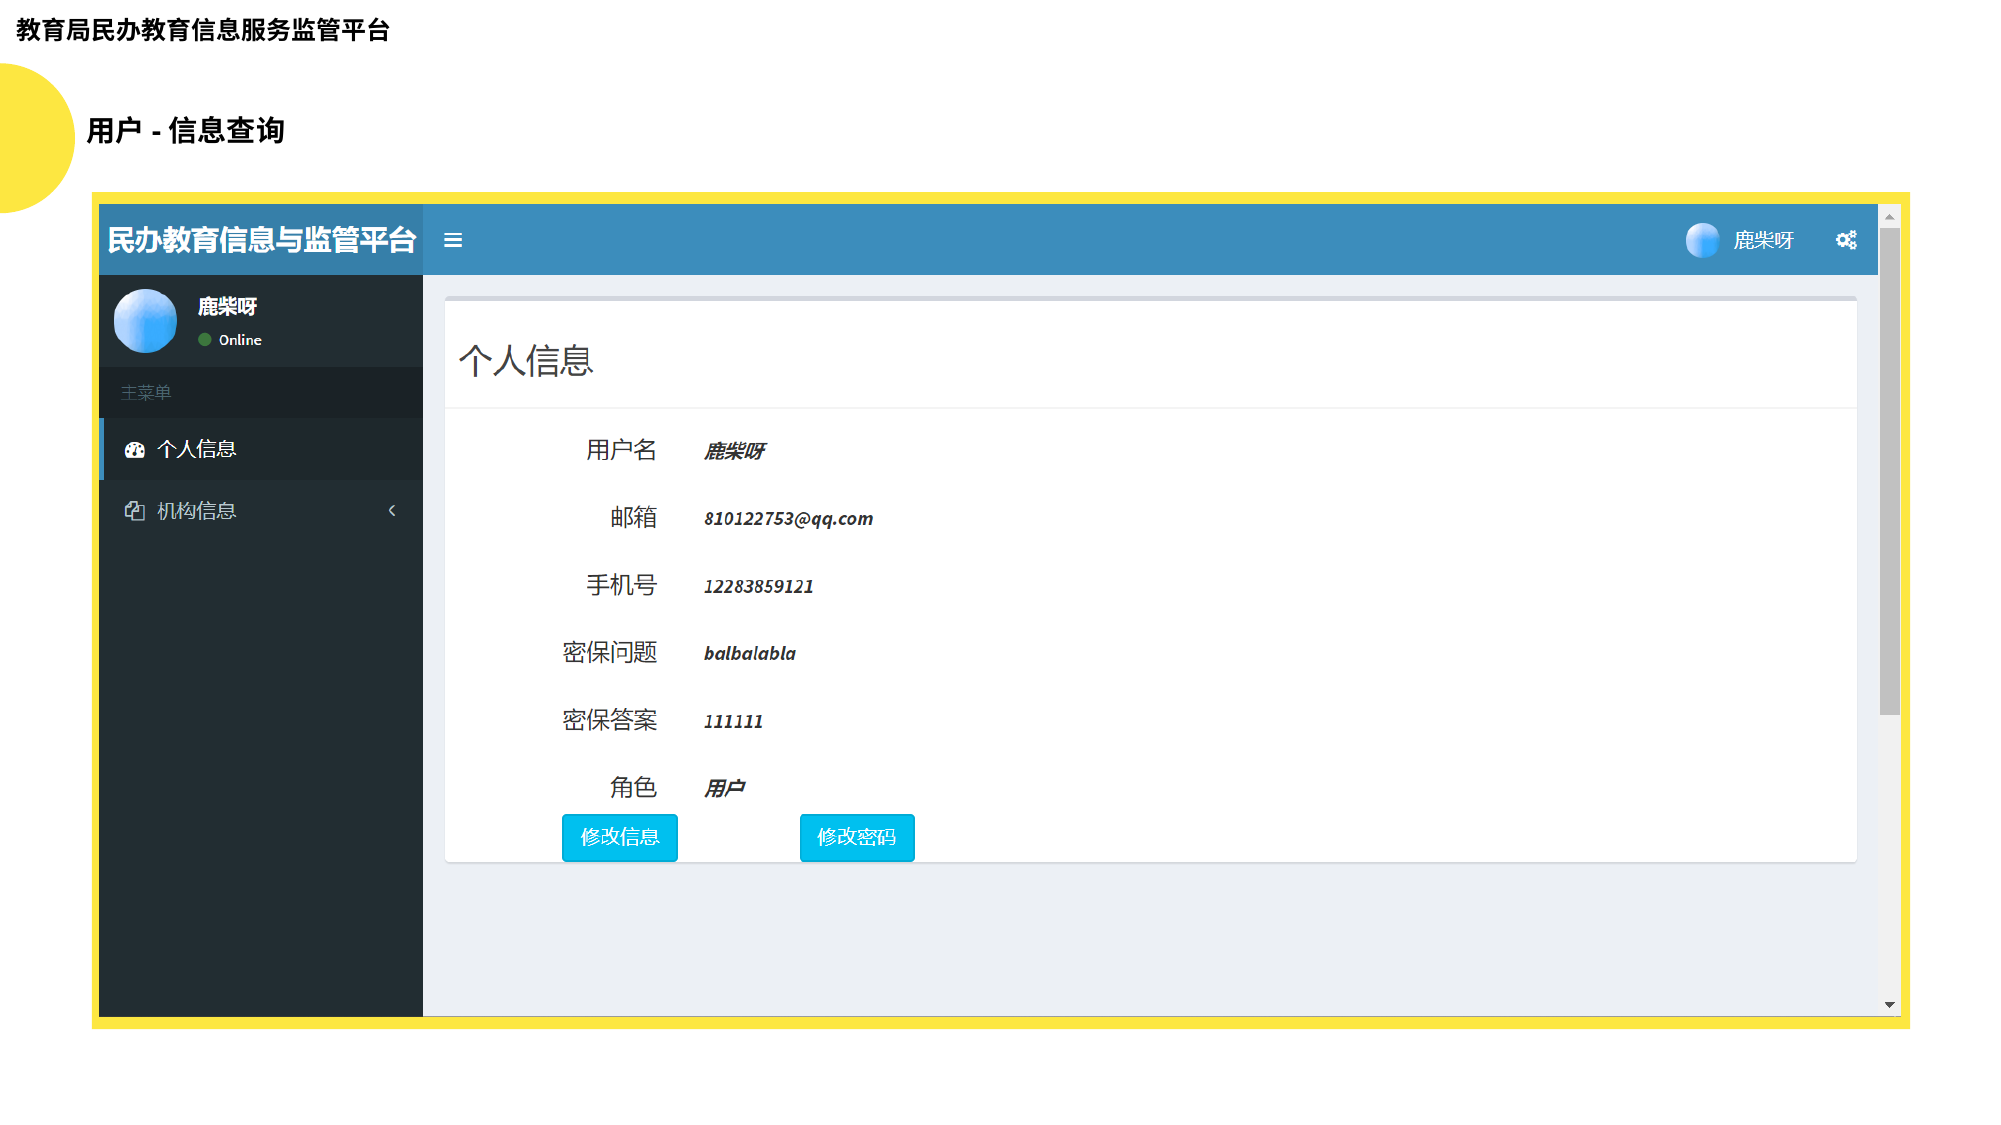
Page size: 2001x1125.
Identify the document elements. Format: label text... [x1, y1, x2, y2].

text_box [91, 191, 1911, 1030]
text_box 教育局民办教育信息服务监管平台 [2, 7, 407, 98]
picture [99, 204, 1901, 1018]
text_box 用户-信息查询 [71, 105, 301, 155]
text_box [0, 62, 77, 215]
